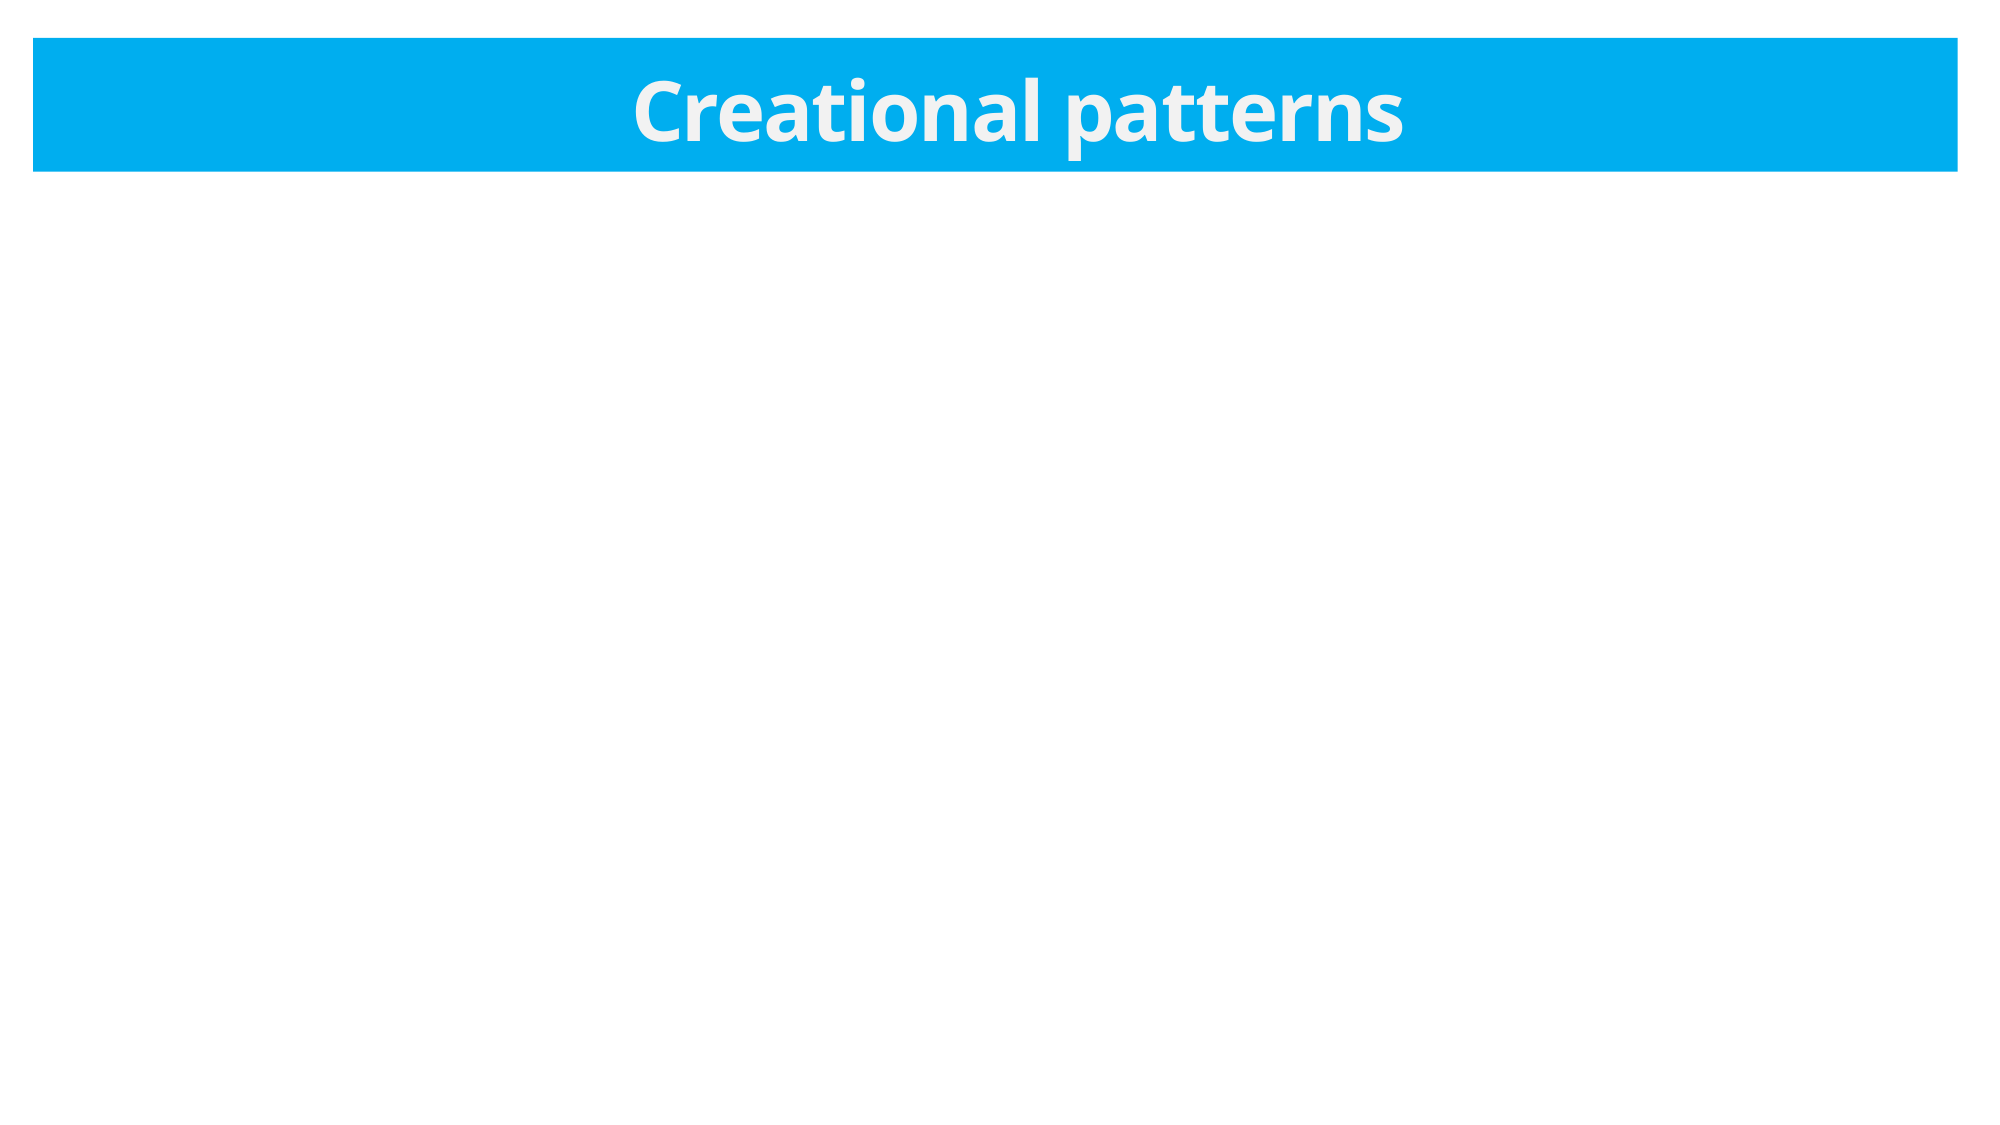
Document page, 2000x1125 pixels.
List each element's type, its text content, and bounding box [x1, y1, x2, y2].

text_box [31, 36, 1960, 174]
text_box Creational patterns [72, 51, 1958, 178]
